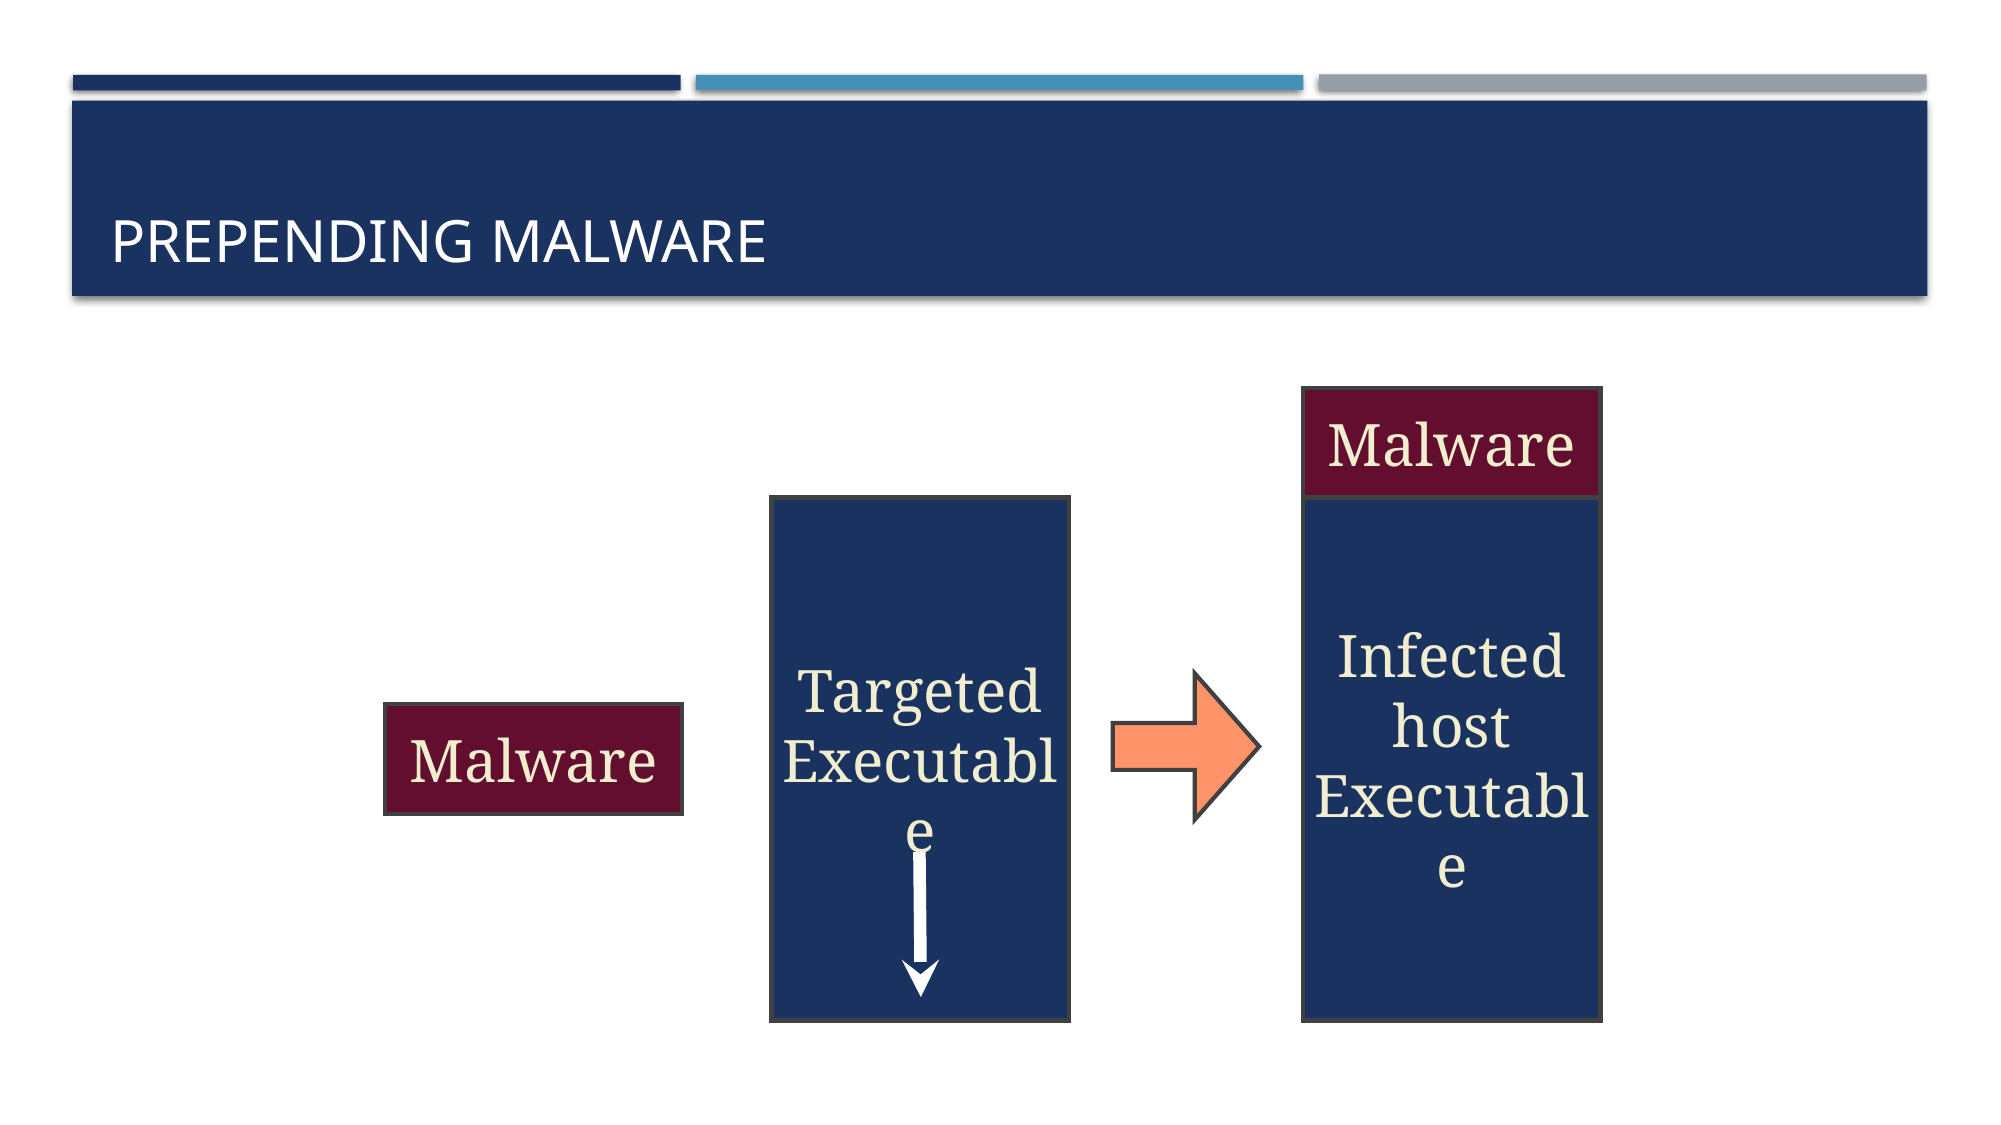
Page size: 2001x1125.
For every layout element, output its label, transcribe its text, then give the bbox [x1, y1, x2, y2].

text_box [914, 984, 927, 998]
text_box Targeted Executable [771, 497, 1069, 1021]
text_box [1112, 673, 1260, 820]
text_box Malware [384, 704, 683, 814]
text_box Malware [1303, 387, 1601, 497]
text_box Infected host Executable [1303, 497, 1601, 1021]
title prepending malware [95, 115, 1905, 282]
